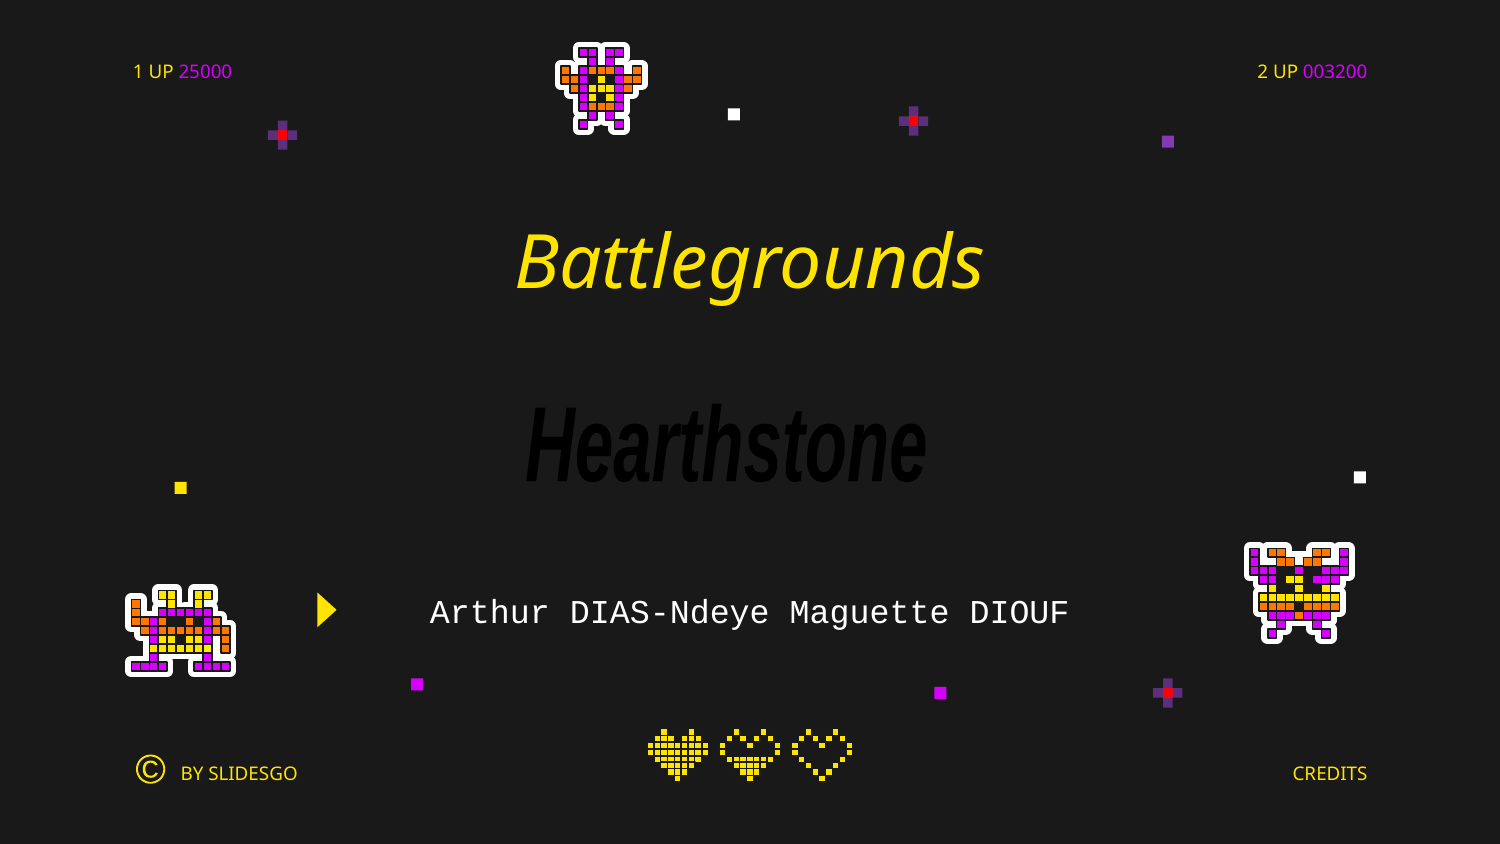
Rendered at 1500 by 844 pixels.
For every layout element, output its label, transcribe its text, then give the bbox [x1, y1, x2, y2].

subtitle 2 UP 003200 [1144, 53, 1383, 89]
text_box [1153, 678, 1183, 708]
subtitle BY SLIDESGO [165, 755, 423, 790]
subtitle 1 UP 25000 [117, 53, 345, 89]
text_box [317, 592, 337, 628]
text_box [727, 108, 740, 121]
text_box [934, 686, 947, 699]
subtitle CREDITS [1220, 755, 1383, 790]
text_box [131, 590, 231, 672]
subtitle Arthur DIAS-Ndeye Maguette DIOUF [317, 576, 1183, 644]
text_box [1161, 135, 1174, 148]
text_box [1249, 548, 1349, 639]
text_box [1353, 471, 1366, 484]
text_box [647, 728, 854, 782]
text_box [174, 481, 187, 494]
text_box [267, 120, 298, 151]
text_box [898, 106, 929, 136]
text_box [411, 678, 424, 691]
title Battlegrounds [118, 219, 1382, 310]
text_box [560, 47, 642, 130]
